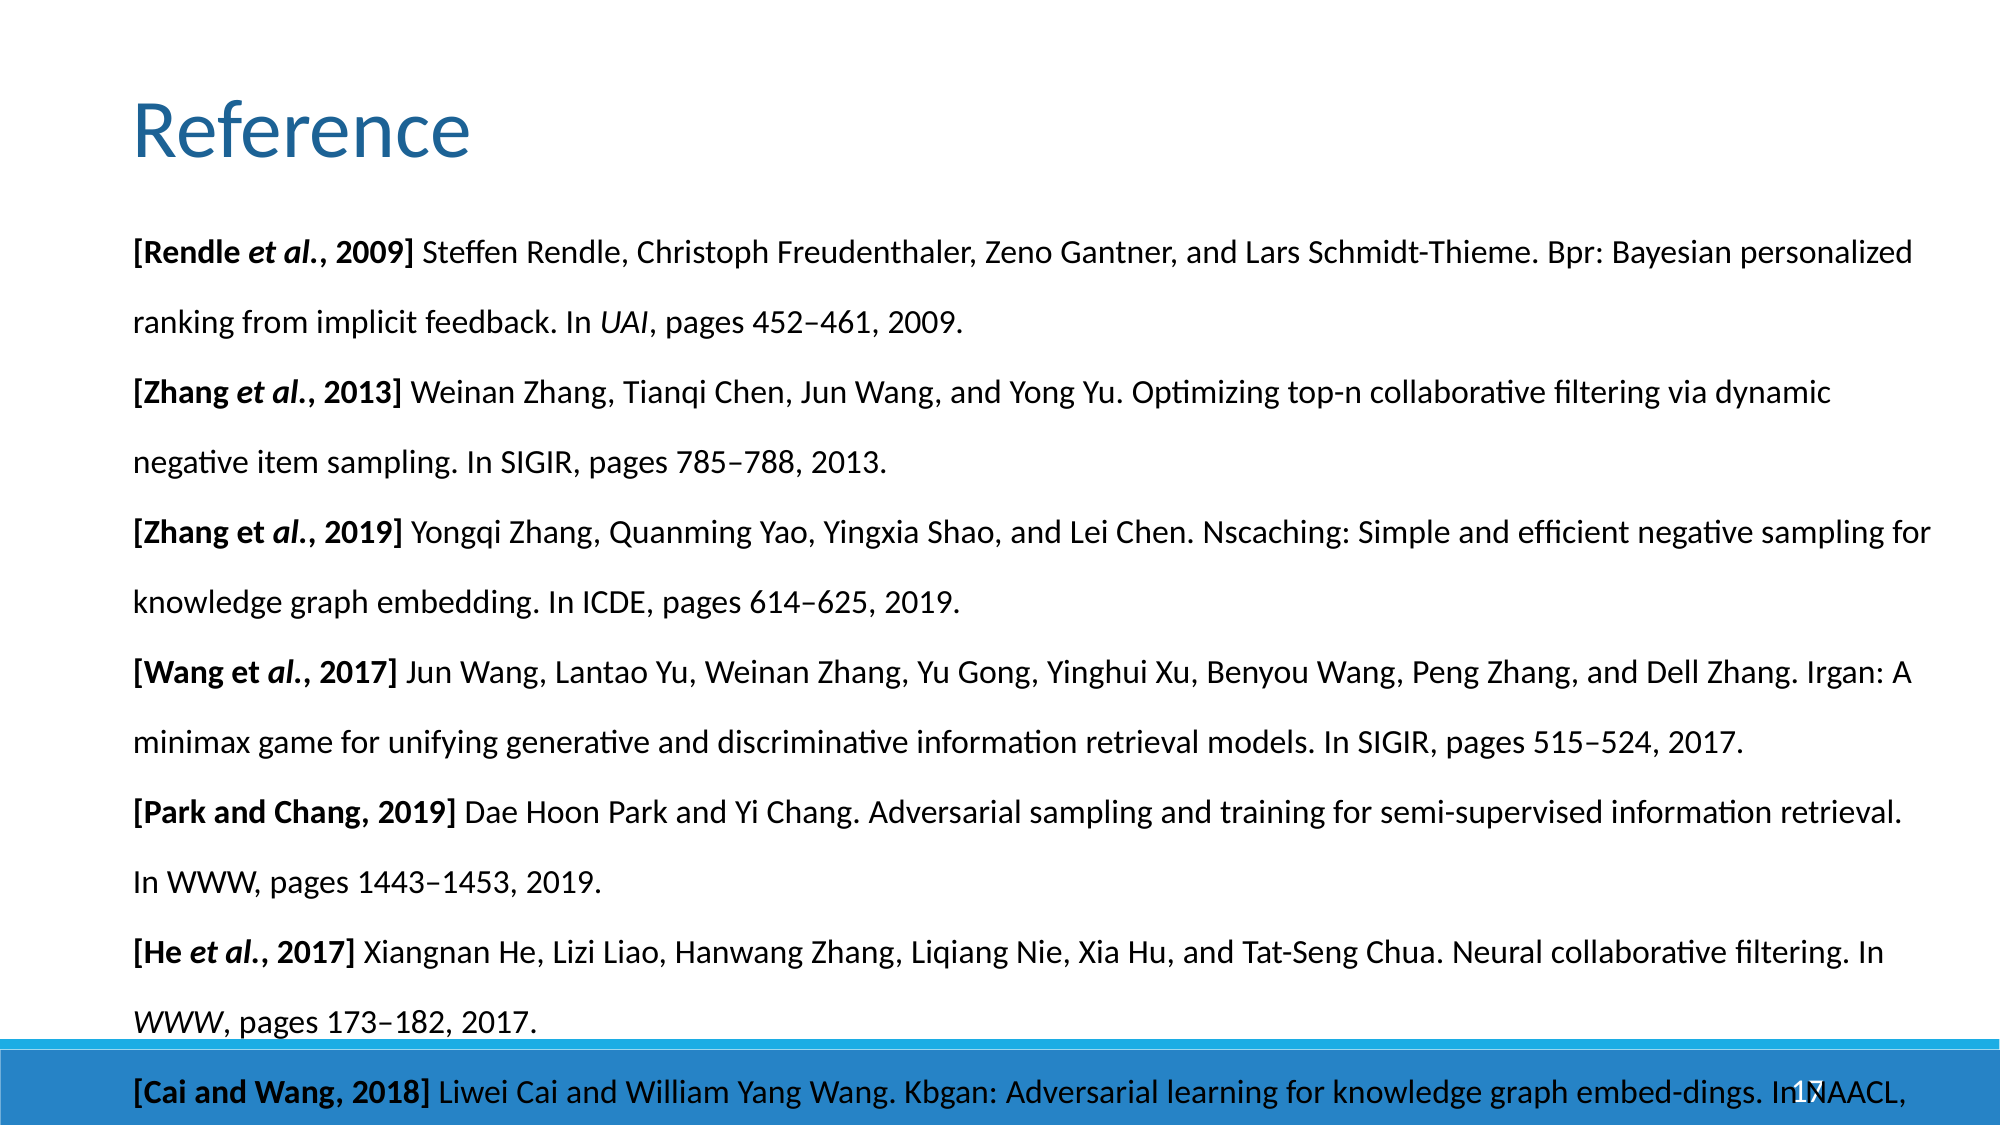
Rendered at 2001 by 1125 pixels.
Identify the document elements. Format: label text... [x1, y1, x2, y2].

text_box Reference [118, 67, 1473, 182]
text_box [Rendle et al., 2009] Steffen Rendle, Christoph Freudenthaler, Zeno Gantner, and Lars Schmidt-Thieme. Bpr: Bayesian personalized ranking from implicit feedback. In UAI, pages 452–461, 2009. [Zhang et al., 2013] Weinan Zhang, Tianqi Chen, Jun Wang, and Yong Yu. Optimizing top-n collaborative ﬁltering via dynamic negative item sampling. In SIGIR, pages 785–788, 2013. [Zhang et al., 2019] Yongqi Zhang, Quanming Yao, Yingxia Shao, and Lei Chen. Nscaching: Simple and efﬁcient negative sampling for knowledge graph embedding. In ICDE, pages 614–625, 2019. [Wang et al., 2017] Jun Wang, Lantao Yu, Weinan Zhang, Yu Gong, Yinghui Xu, Benyou Wang, Peng Zhang, and Dell Zhang. Irgan: A minimax game for unifying generative and discriminative information retrieval models. In SIGIR, pages 515–524, 2017. [Park and Chang, 2019] Dae Hoon Park and Yi Chang. Adversarial sampling and training for semi-supervised information retrieval. In WWW, pages 1443–1453, 2019. [He et al., 2017] Xiangnan He, Lizi Liao, Hanwang Zhang, Liqiang Nie, Xia Hu, and Tat-Seng Chua. Neural collaborative filtering. In WWW, pages 173–182, 2017. [Cai and Wang, 2018] Liwei Cai and William Yang Wang. Kbgan: Adversarial learning for knowledge graph embed-dings. In NAACL, pages 1470–1480, 2018. [Ding et al., 2018] Jingtao Ding, Fuli Feng, Xiangnan He, Guanghui Yu, Yong Li, and Depeng Jin. An improved sampler for bayesian personalized ranking by leveraging view data. In WWW Companion, pages 13–14, 2018. [118, 215, 1949, 1125]
